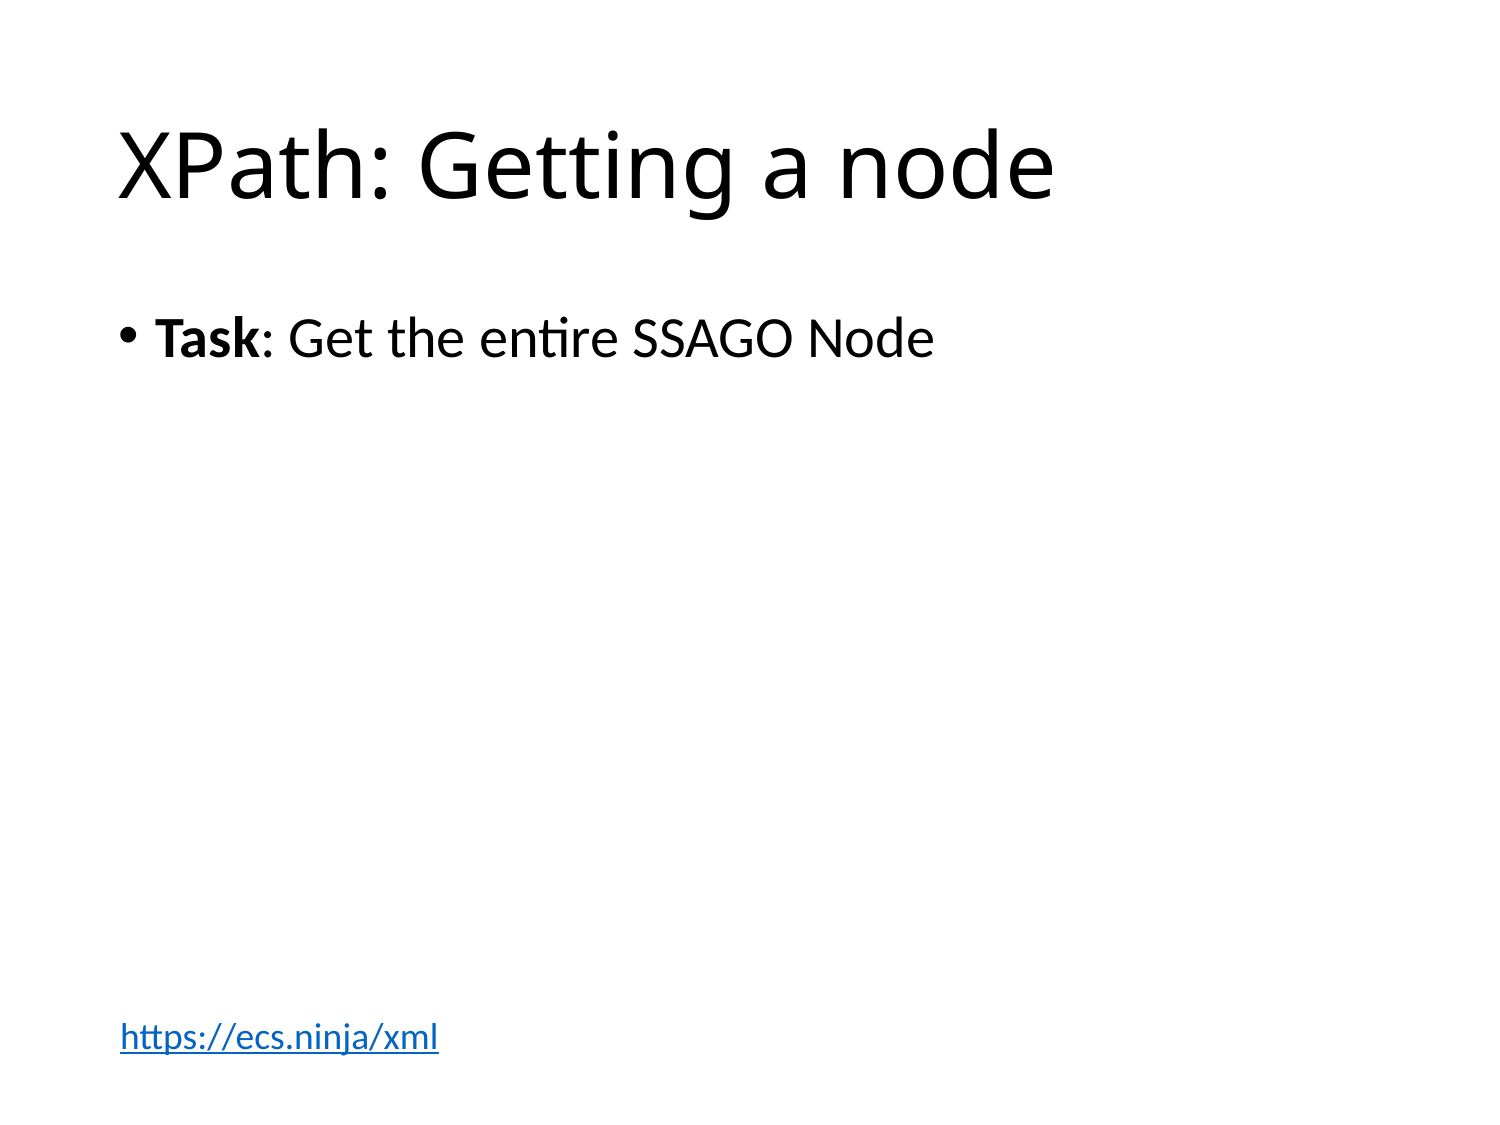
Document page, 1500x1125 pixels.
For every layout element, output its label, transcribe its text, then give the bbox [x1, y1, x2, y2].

title XPath: Getting a node [103, 59, 1397, 278]
text_box https://ecs.ninja/xml [105, 1004, 454, 1065]
list Task: Get the entire SSAGO Node [103, 299, 1397, 392]
